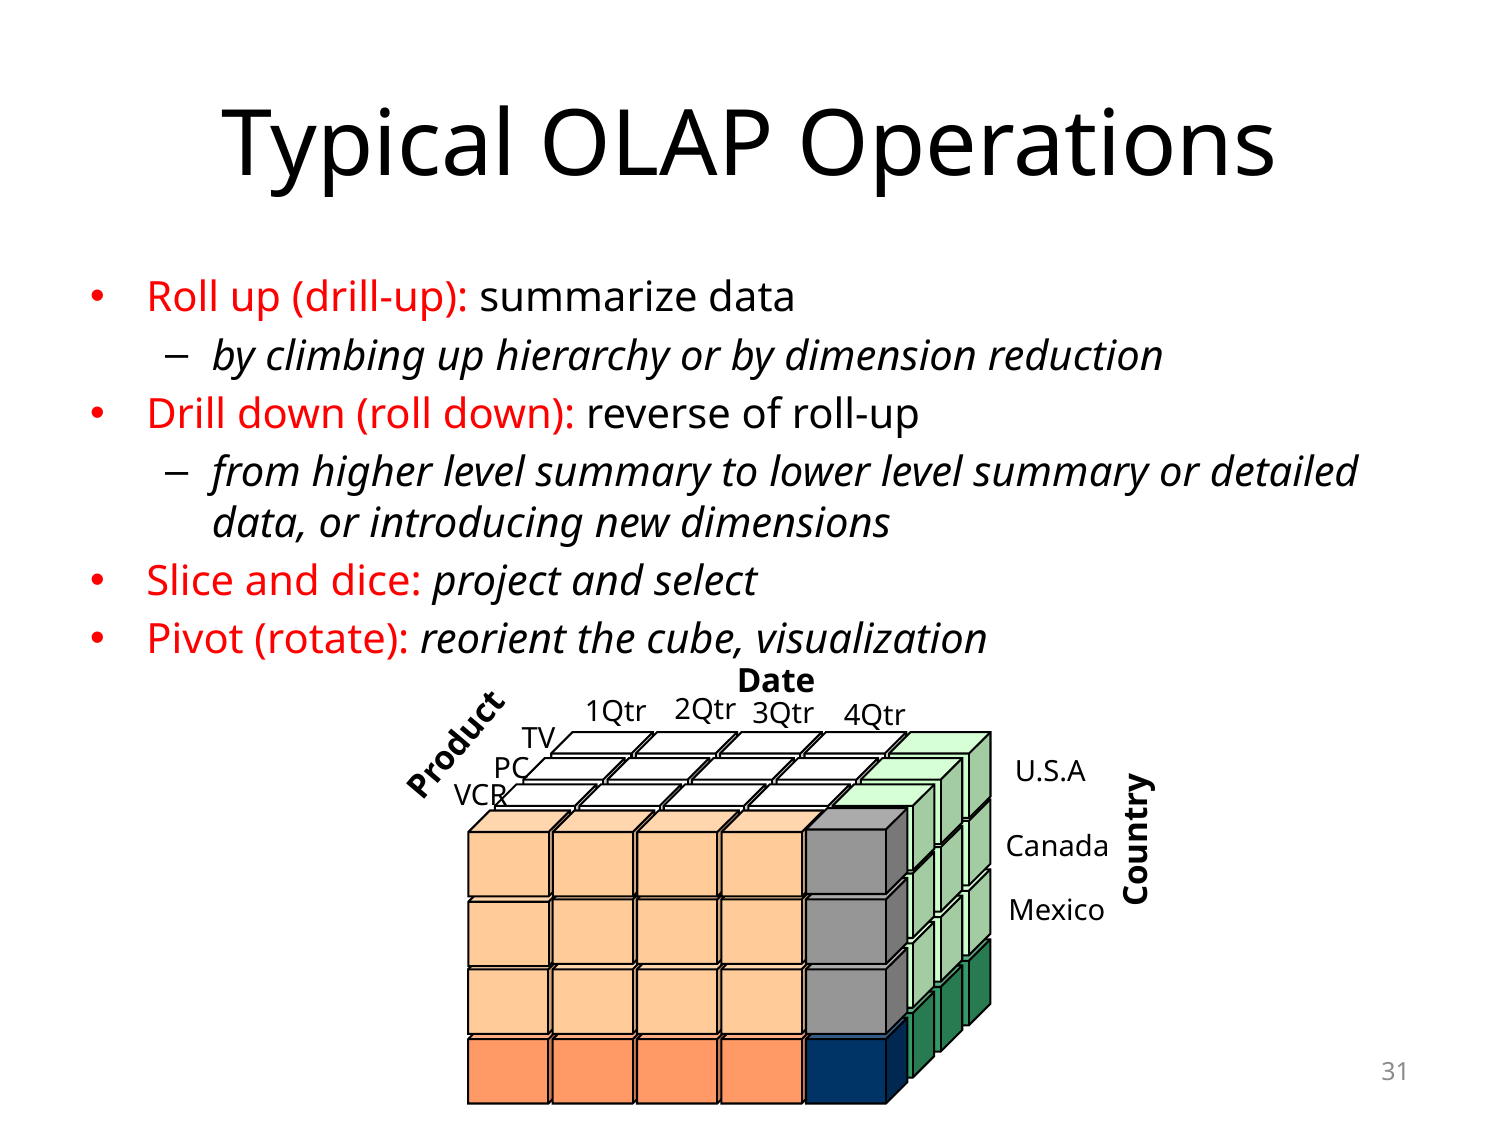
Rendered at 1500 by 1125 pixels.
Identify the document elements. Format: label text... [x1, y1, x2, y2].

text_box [426, 651, 1169, 1104]
list Roll up (drill-up): summarize data by climbing up hierarchy or by dimension reduction Drill down (roll down): reverse of roll-up from higher level summary to lower level summary or detailed data, or introducing new dimensions Slice and dice: project and select Pivot (rotate): reorient the cube, visualization [75, 262, 1425, 1005]
slide_number 31 [1173, 1042, 1425, 1103]
title Typical OLAP Operations [75, 45, 1425, 233]
